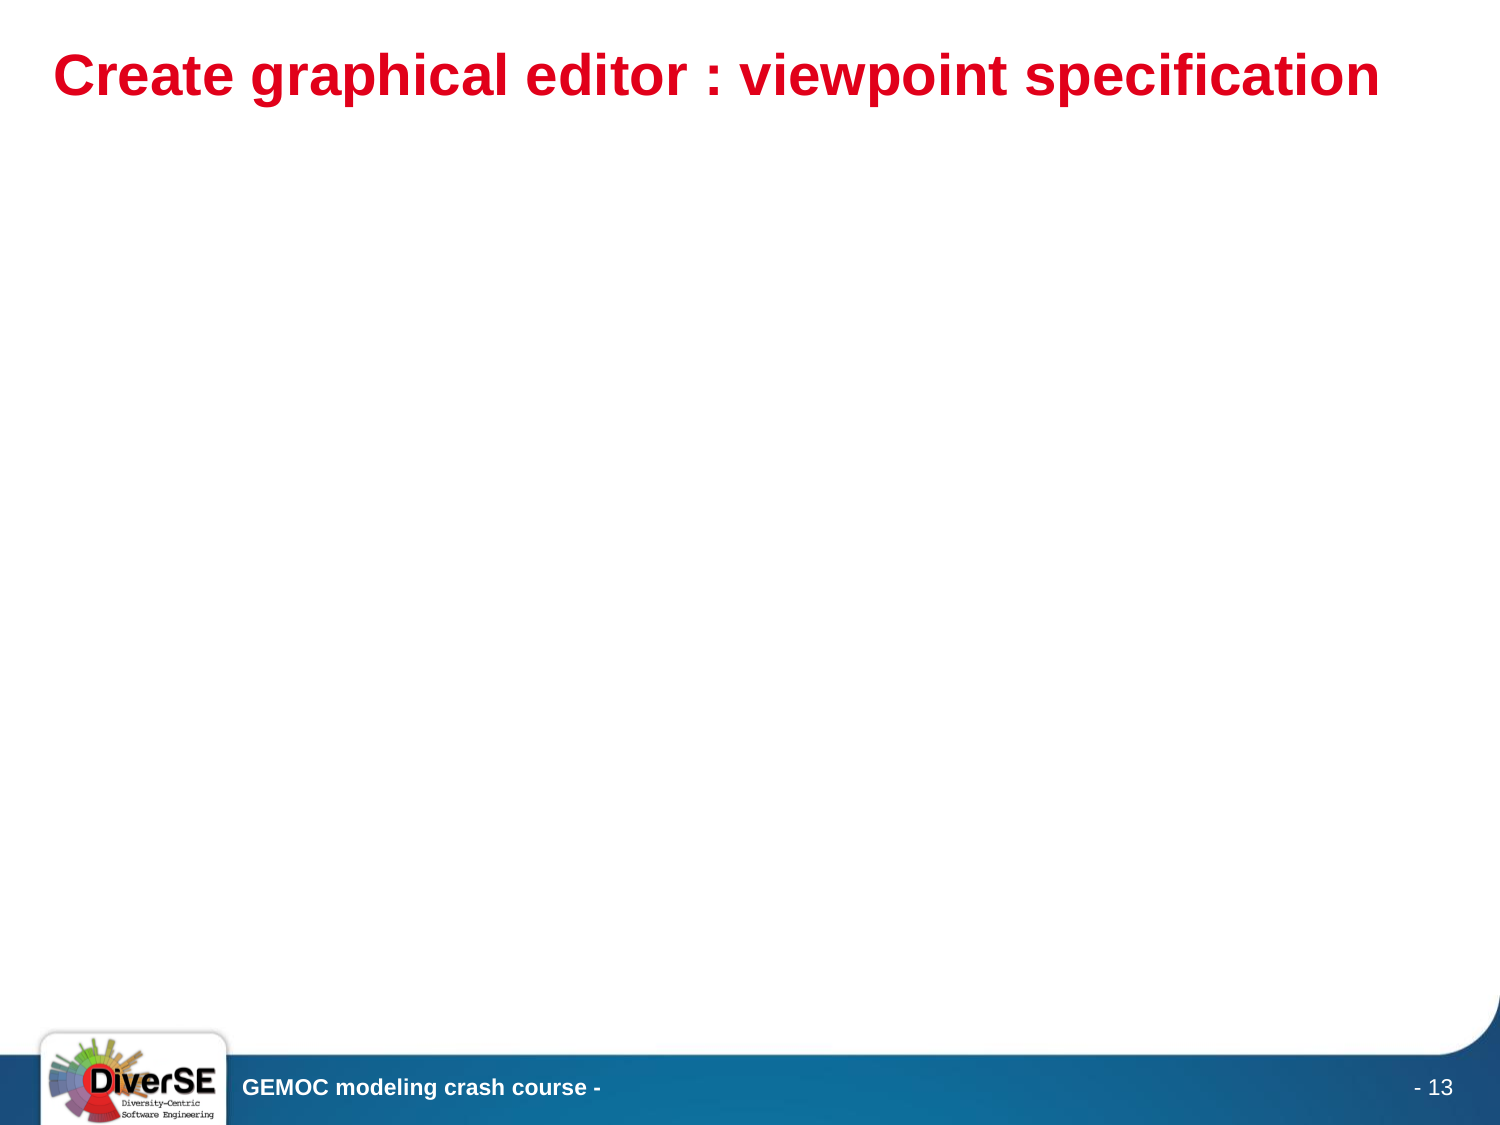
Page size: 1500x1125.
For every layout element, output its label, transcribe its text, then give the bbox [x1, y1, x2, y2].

picture [0, 947, 1500, 1125]
footer GEMOC modeling crash course - [242, 1064, 1078, 1110]
title Create graphical editor : viewpoint specification [52, 18, 1459, 126]
slide_number - 13 [1413, 1064, 1500, 1110]
